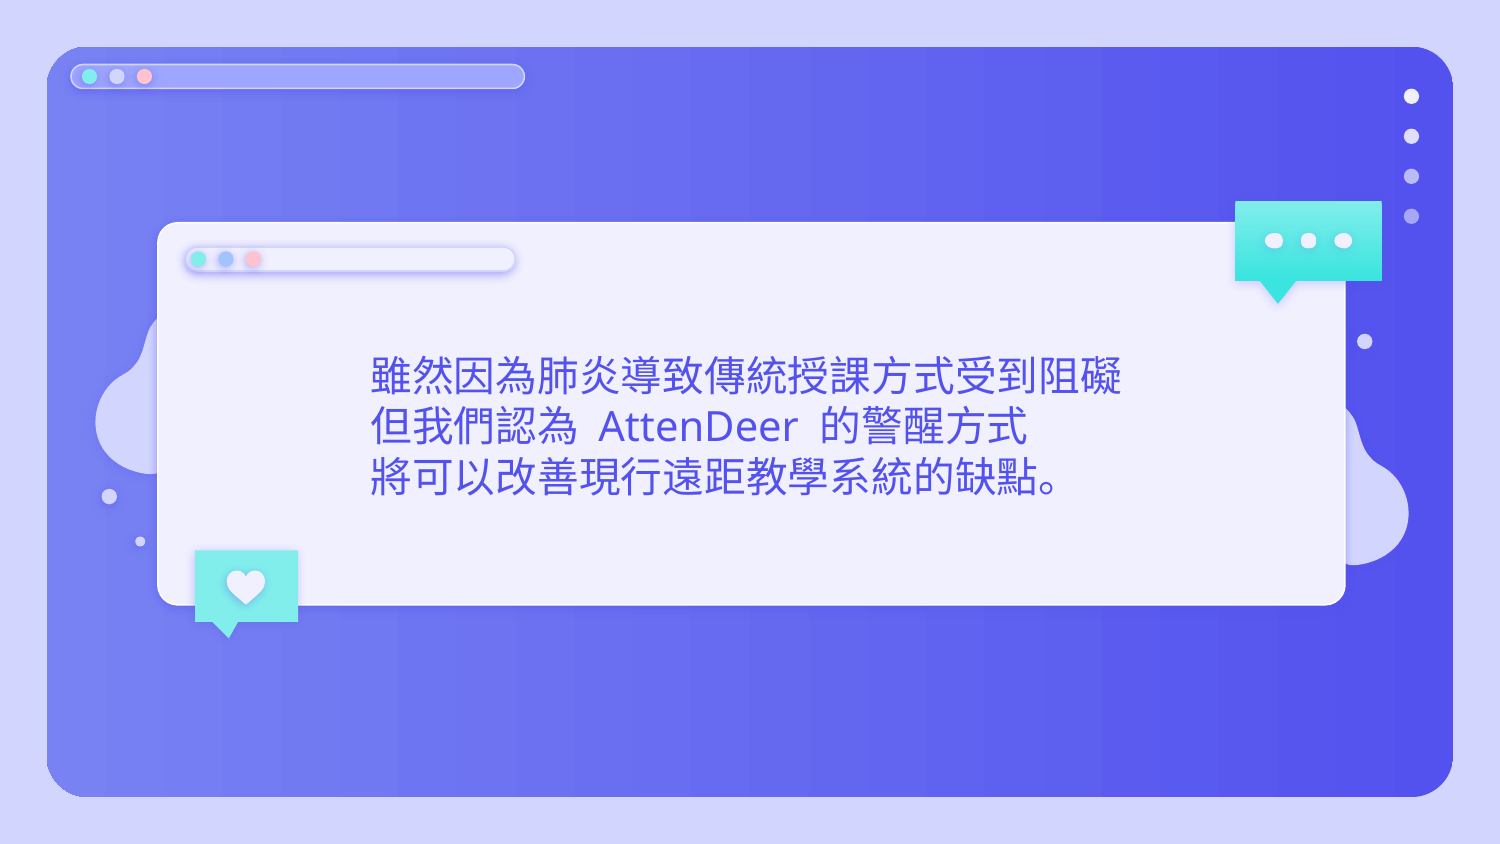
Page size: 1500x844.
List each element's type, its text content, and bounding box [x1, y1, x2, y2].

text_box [194, 550, 299, 623]
text_box [157, 222, 1345, 605]
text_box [185, 246, 516, 272]
text_box [1356, 333, 1373, 350]
text_box [95, 327, 150, 475]
text_box [1352, 415, 1409, 566]
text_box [1235, 200, 1382, 281]
text_box [101, 488, 118, 505]
subtitle 雖然因為肺炎導致傳統授課方式受到阻礙 但我們認為 AttenDeer 的警醒方式 將可以改善現行遠距教學系統的缺點。 [355, 304, 1149, 547]
text_box [135, 536, 146, 547]
